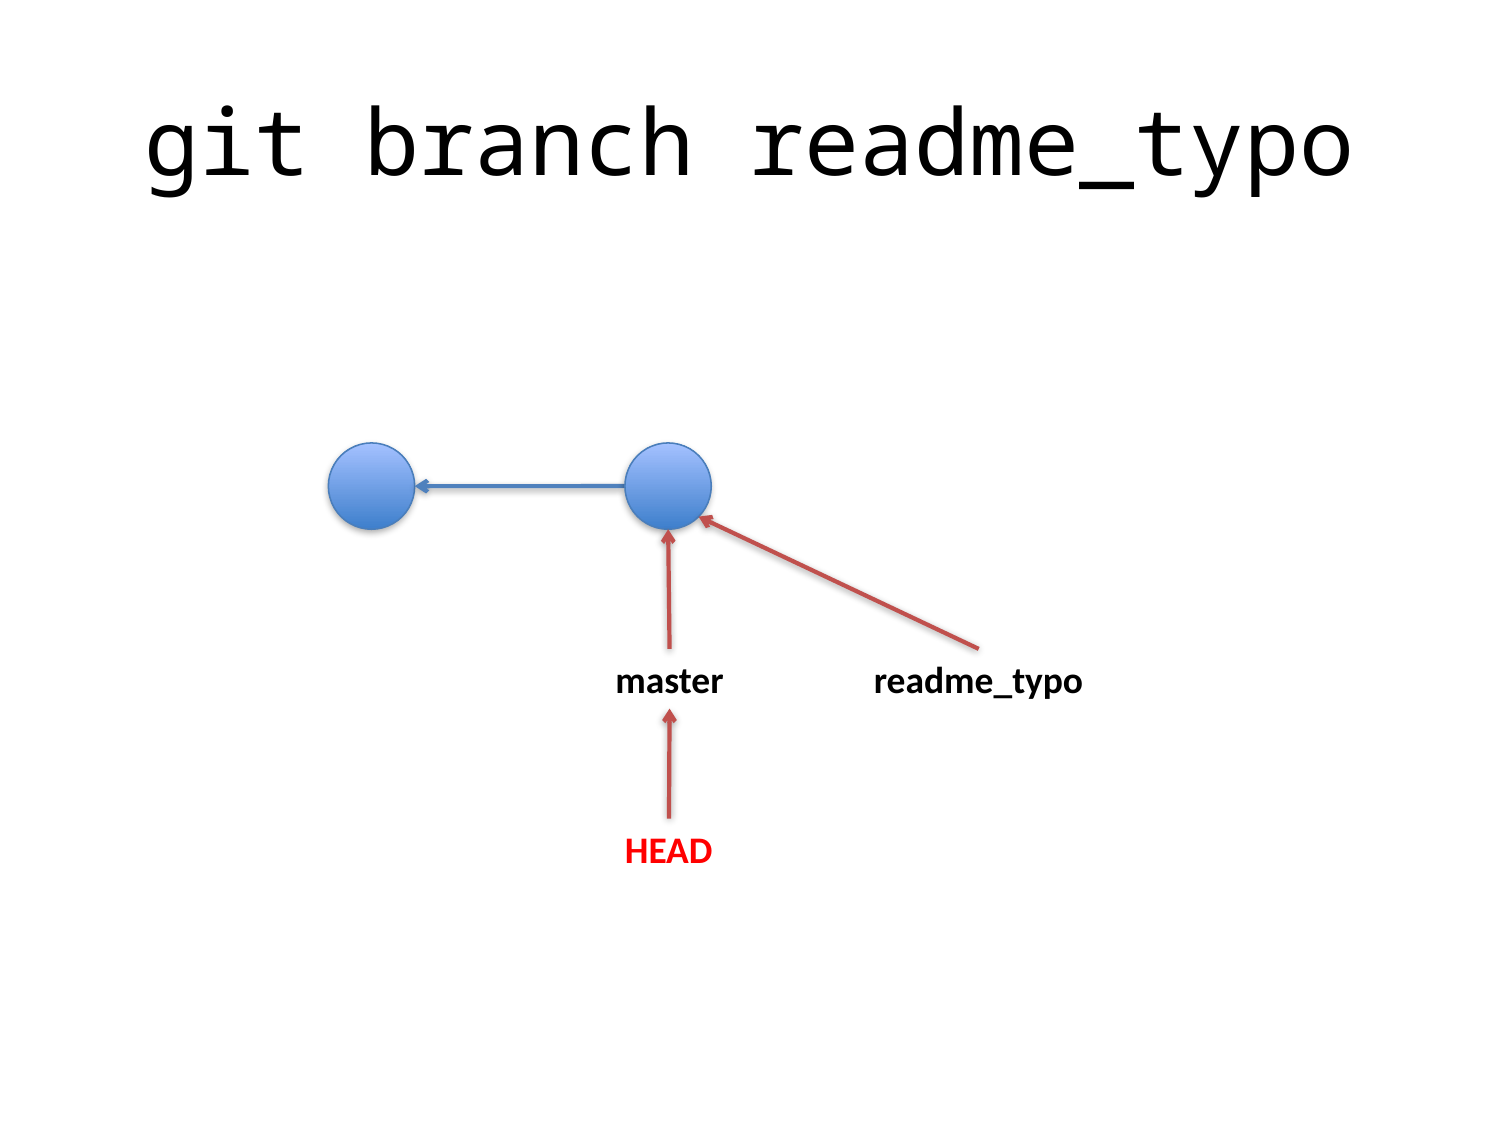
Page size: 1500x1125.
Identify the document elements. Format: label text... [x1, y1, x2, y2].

text_box HEAD [610, 818, 728, 879]
text_box [624, 442, 713, 530]
title git branch readme_typo [75, 45, 1425, 233]
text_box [698, 516, 979, 650]
text_box readme_typo [858, 648, 1099, 709]
text_box master [600, 648, 739, 709]
text_box [327, 442, 416, 531]
